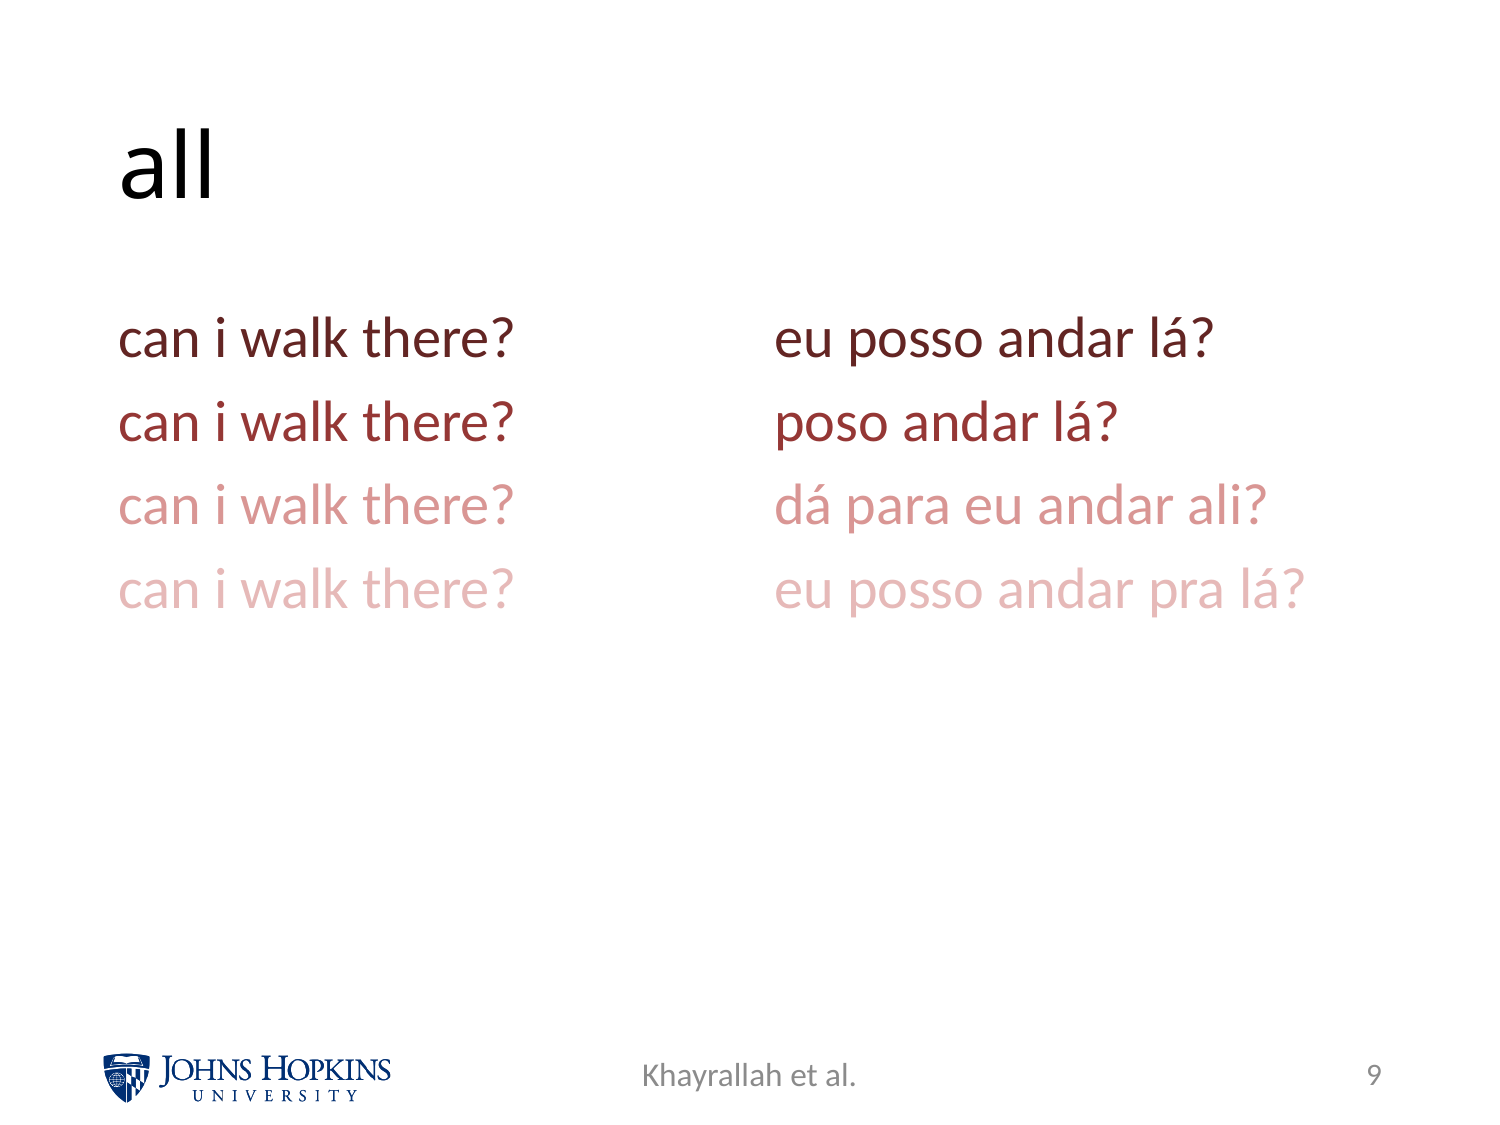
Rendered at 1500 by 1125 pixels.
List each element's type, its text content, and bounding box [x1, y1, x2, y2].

title all [103, 59, 1397, 278]
list can i walk there? can i walk there? can i walk there? can i walk there? [103, 299, 741, 1014]
slide_number 8 [1059, 1042, 1397, 1103]
footer Khayrallah et al. [496, 1042, 1004, 1103]
list eu posso andar lá? poso andar lá? dá para eu andar ali? eu posso andar pra lá? [759, 299, 1397, 1014]
